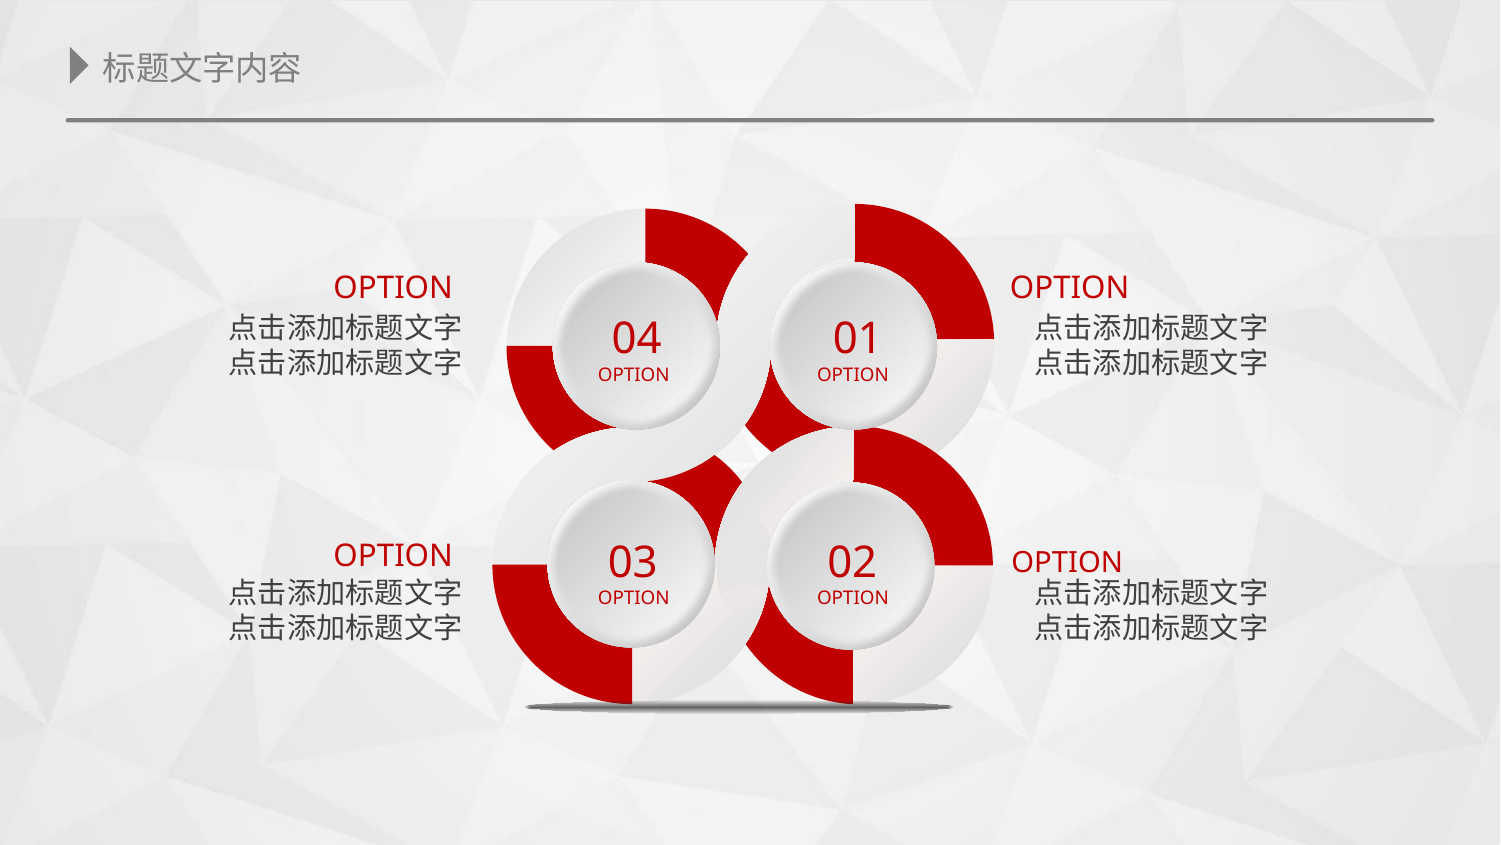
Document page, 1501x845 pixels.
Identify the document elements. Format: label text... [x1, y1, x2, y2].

text_box OPTION [333, 266, 454, 305]
text_box 点击添加标题文字 点击添加标题文字 [228, 574, 463, 645]
text_box 点击添加标题文字 点击添加标题文字 [1034, 309, 1269, 380]
text_box OPTION [1009, 266, 1130, 305]
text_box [492, 203, 995, 714]
picture [0, 0, 1501, 845]
text_box 点击添加标题文字 点击添加标题文字 [1034, 574, 1269, 645]
text_box OPTION [1011, 542, 1124, 578]
text_box 点击添加标题文字 点击添加标题文字 [228, 309, 463, 380]
text_box OPTION [333, 535, 454, 573]
